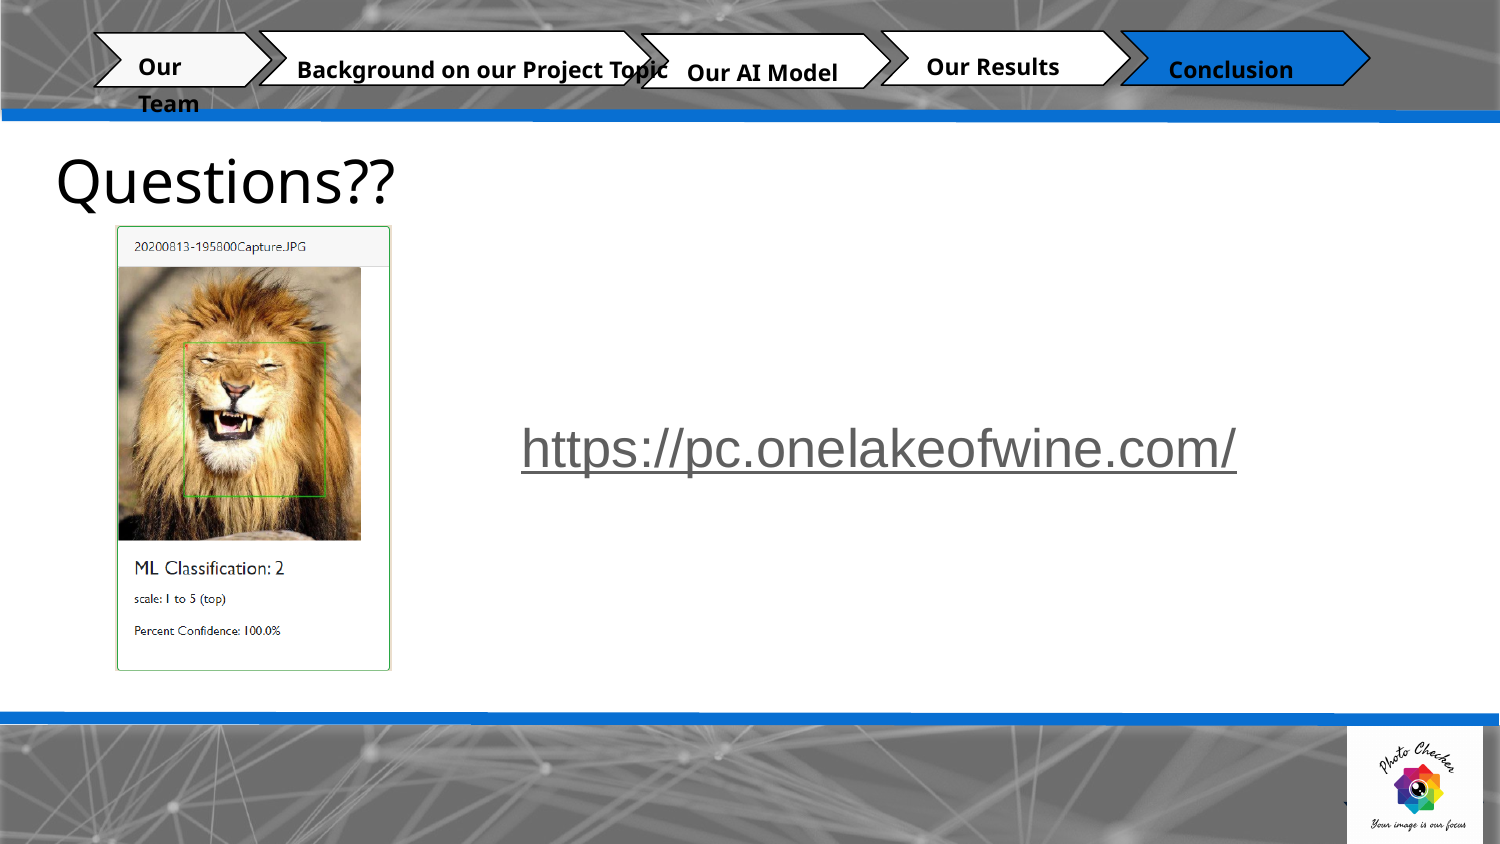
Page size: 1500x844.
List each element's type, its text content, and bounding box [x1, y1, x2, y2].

text_box Questions?? [40, 128, 1231, 265]
picture [0, 720, 1500, 844]
text_box https://pc.onelakeofwine.com/ [506, 232, 1500, 717]
picture [114, 225, 392, 672]
picture [1, 0, 1500, 110]
